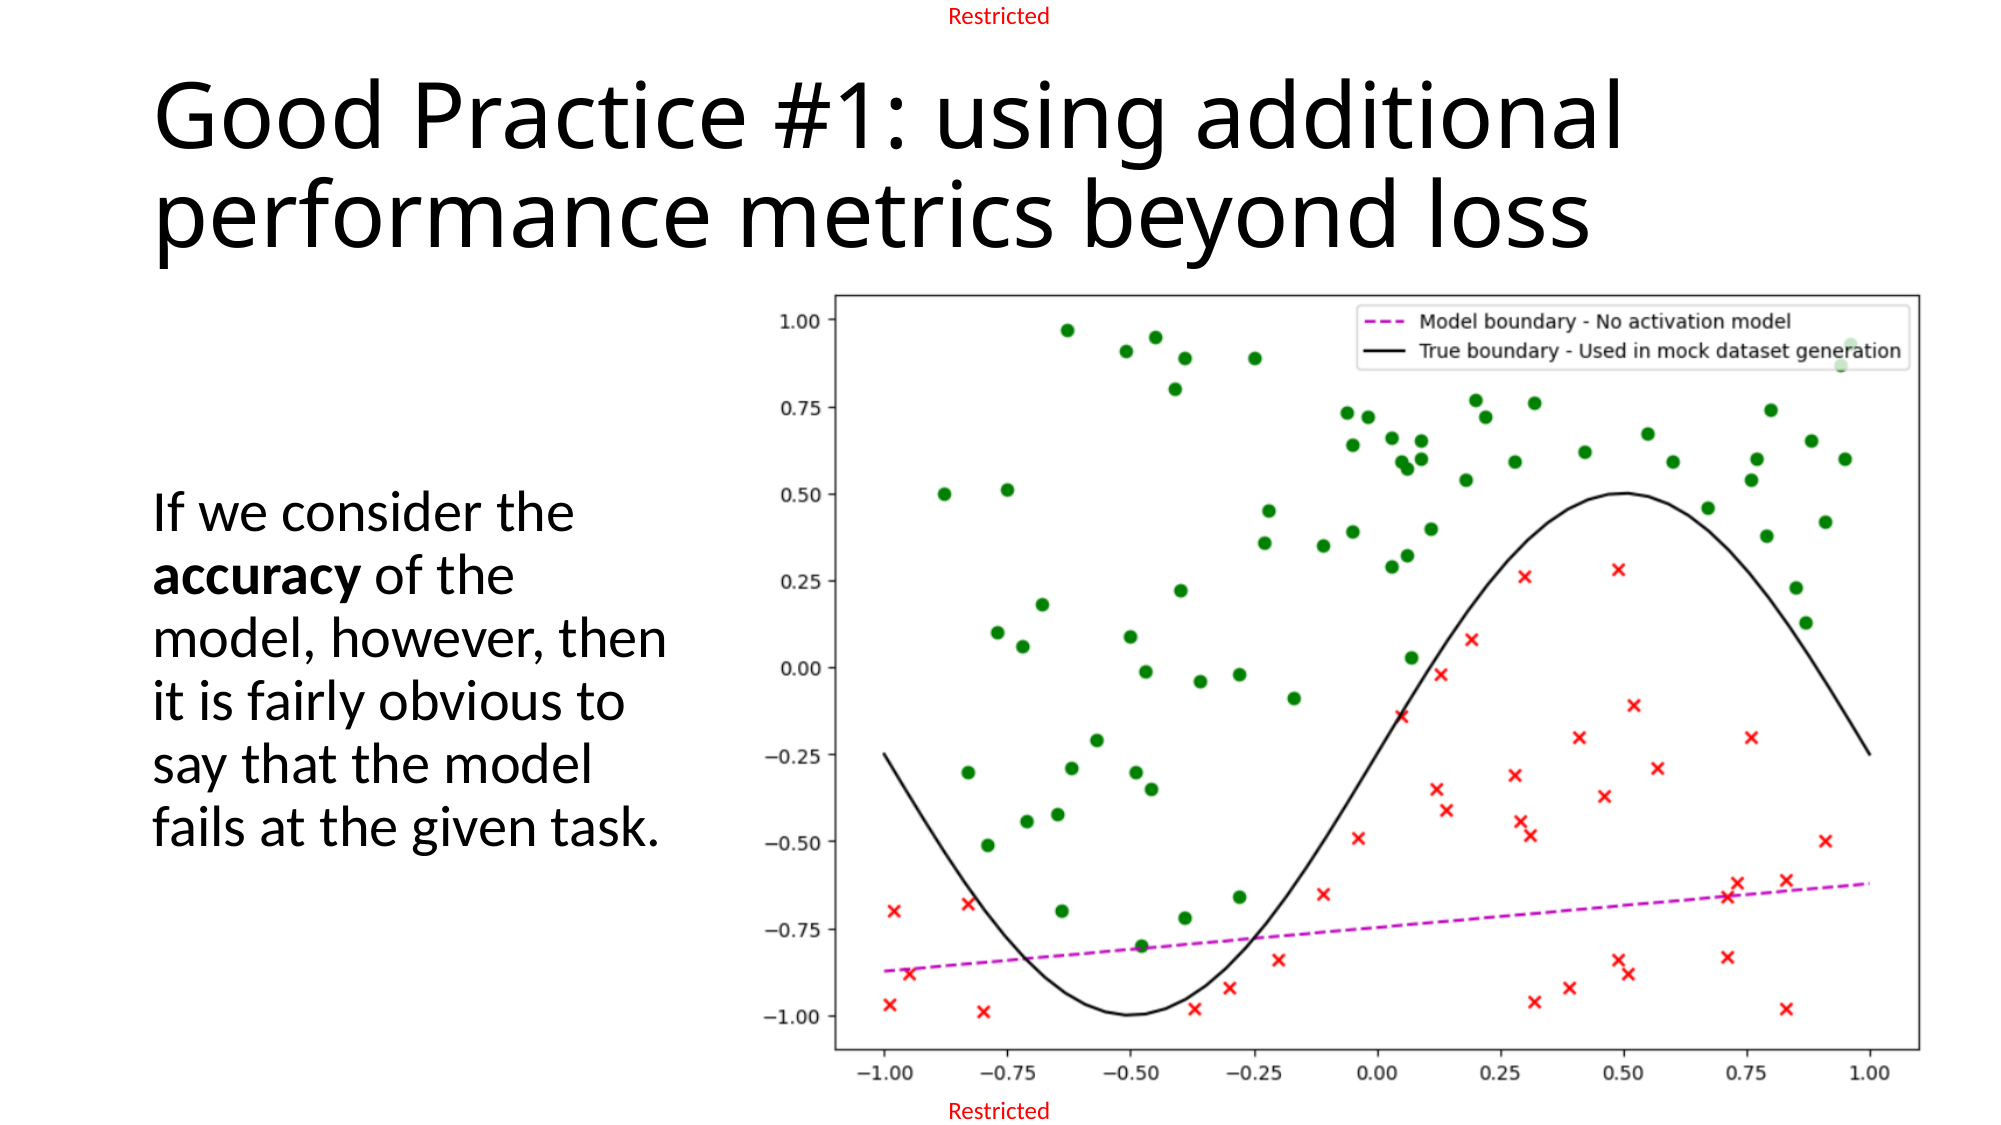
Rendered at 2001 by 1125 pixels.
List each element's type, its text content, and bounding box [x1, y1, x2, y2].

title Good Practice #1: using additional performance metrics beyond loss [137, 59, 1863, 278]
list If we consider the accuracy of the model, however, then it is fairly obvious to say that the model fails at the given task. [137, 299, 702, 1014]
picture [747, 280, 1949, 1092]
